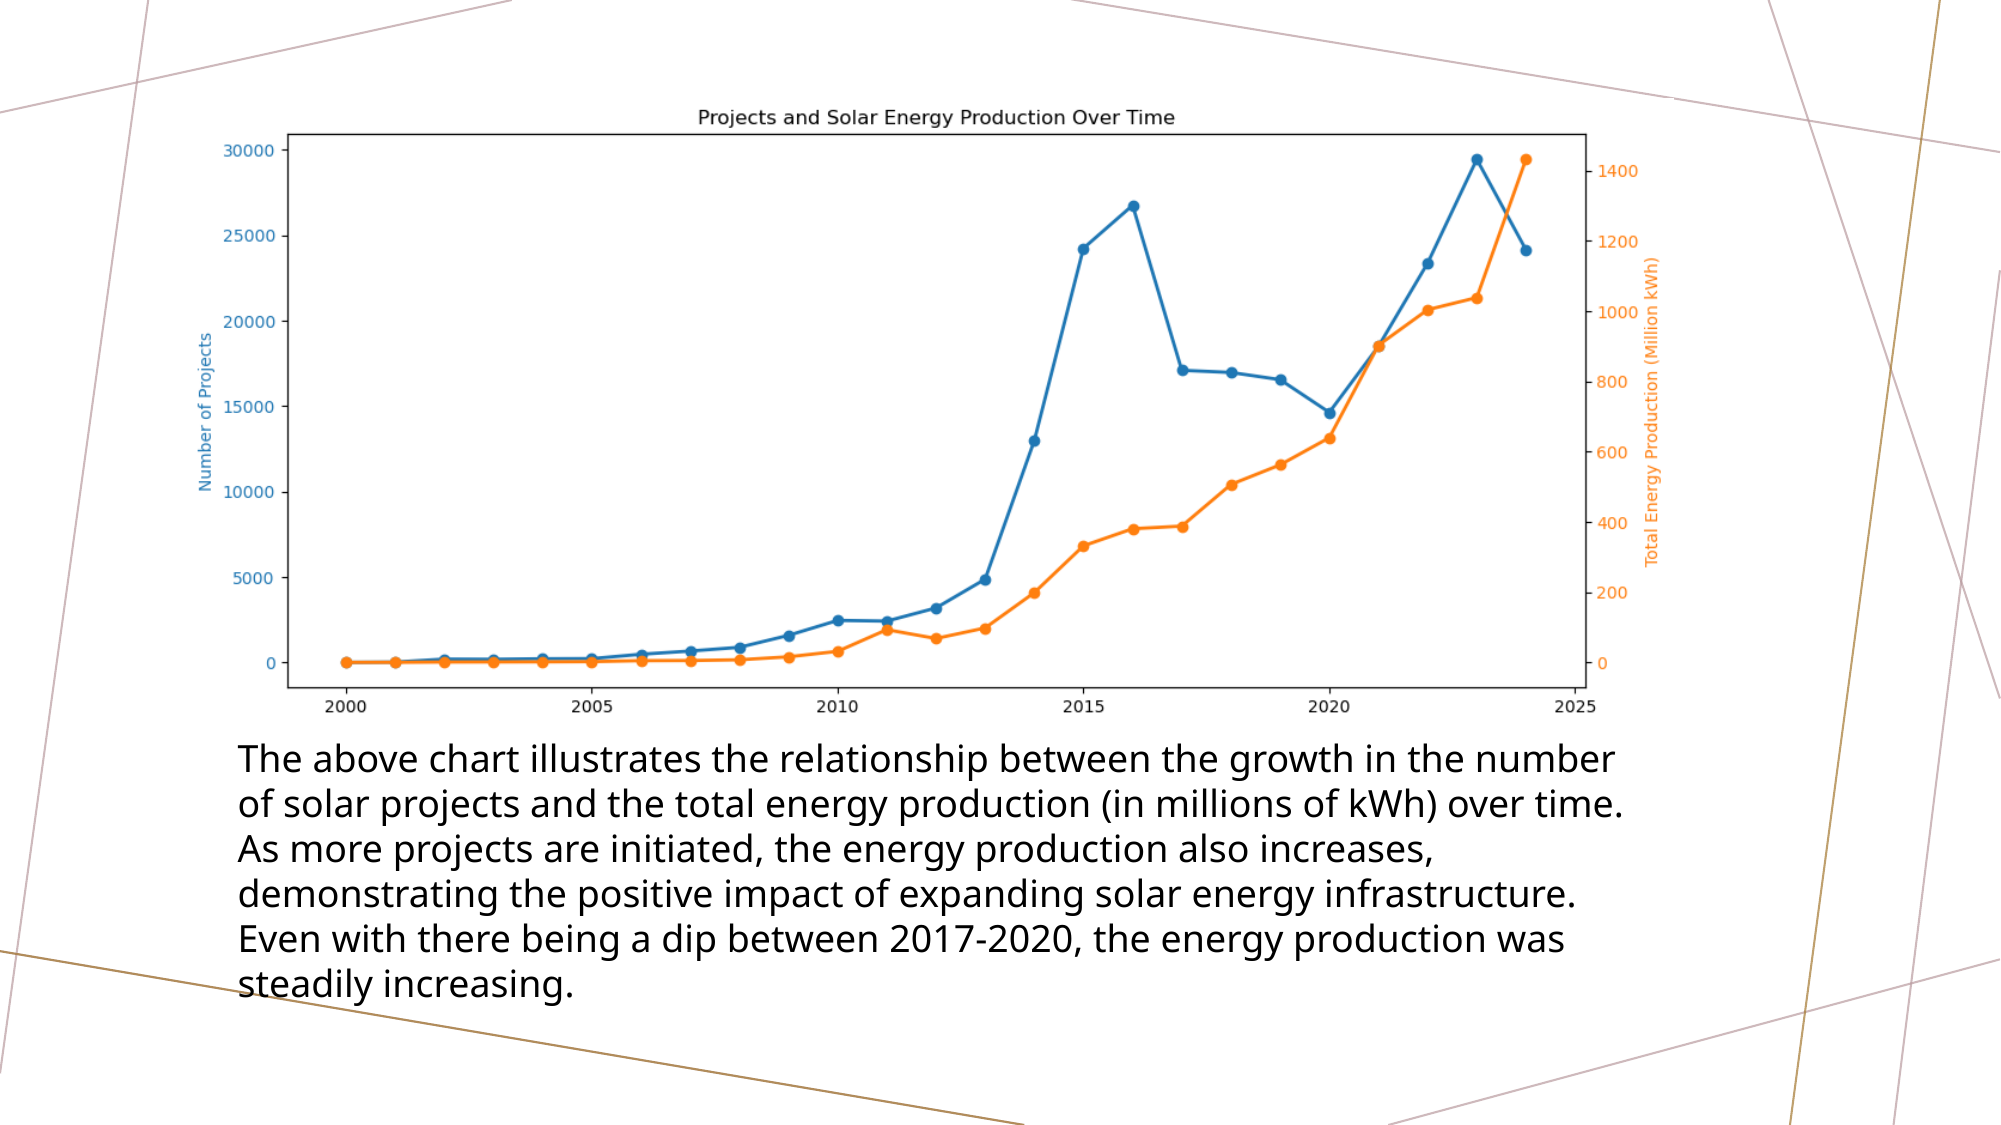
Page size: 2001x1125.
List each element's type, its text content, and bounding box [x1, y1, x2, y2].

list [187, 98, 1674, 728]
text_box The above chart illustrates the relationship between the growth in the number of solar projects and the total energy production (in millions of kWh) over time. As more projects are initiated, the energy production also increases, demonstrating the positive impact of expanding solar energy infrastructure. Even with there being a dip between 2017-2020, the energy production was steadily increasing. [222, 728, 1656, 1058]
